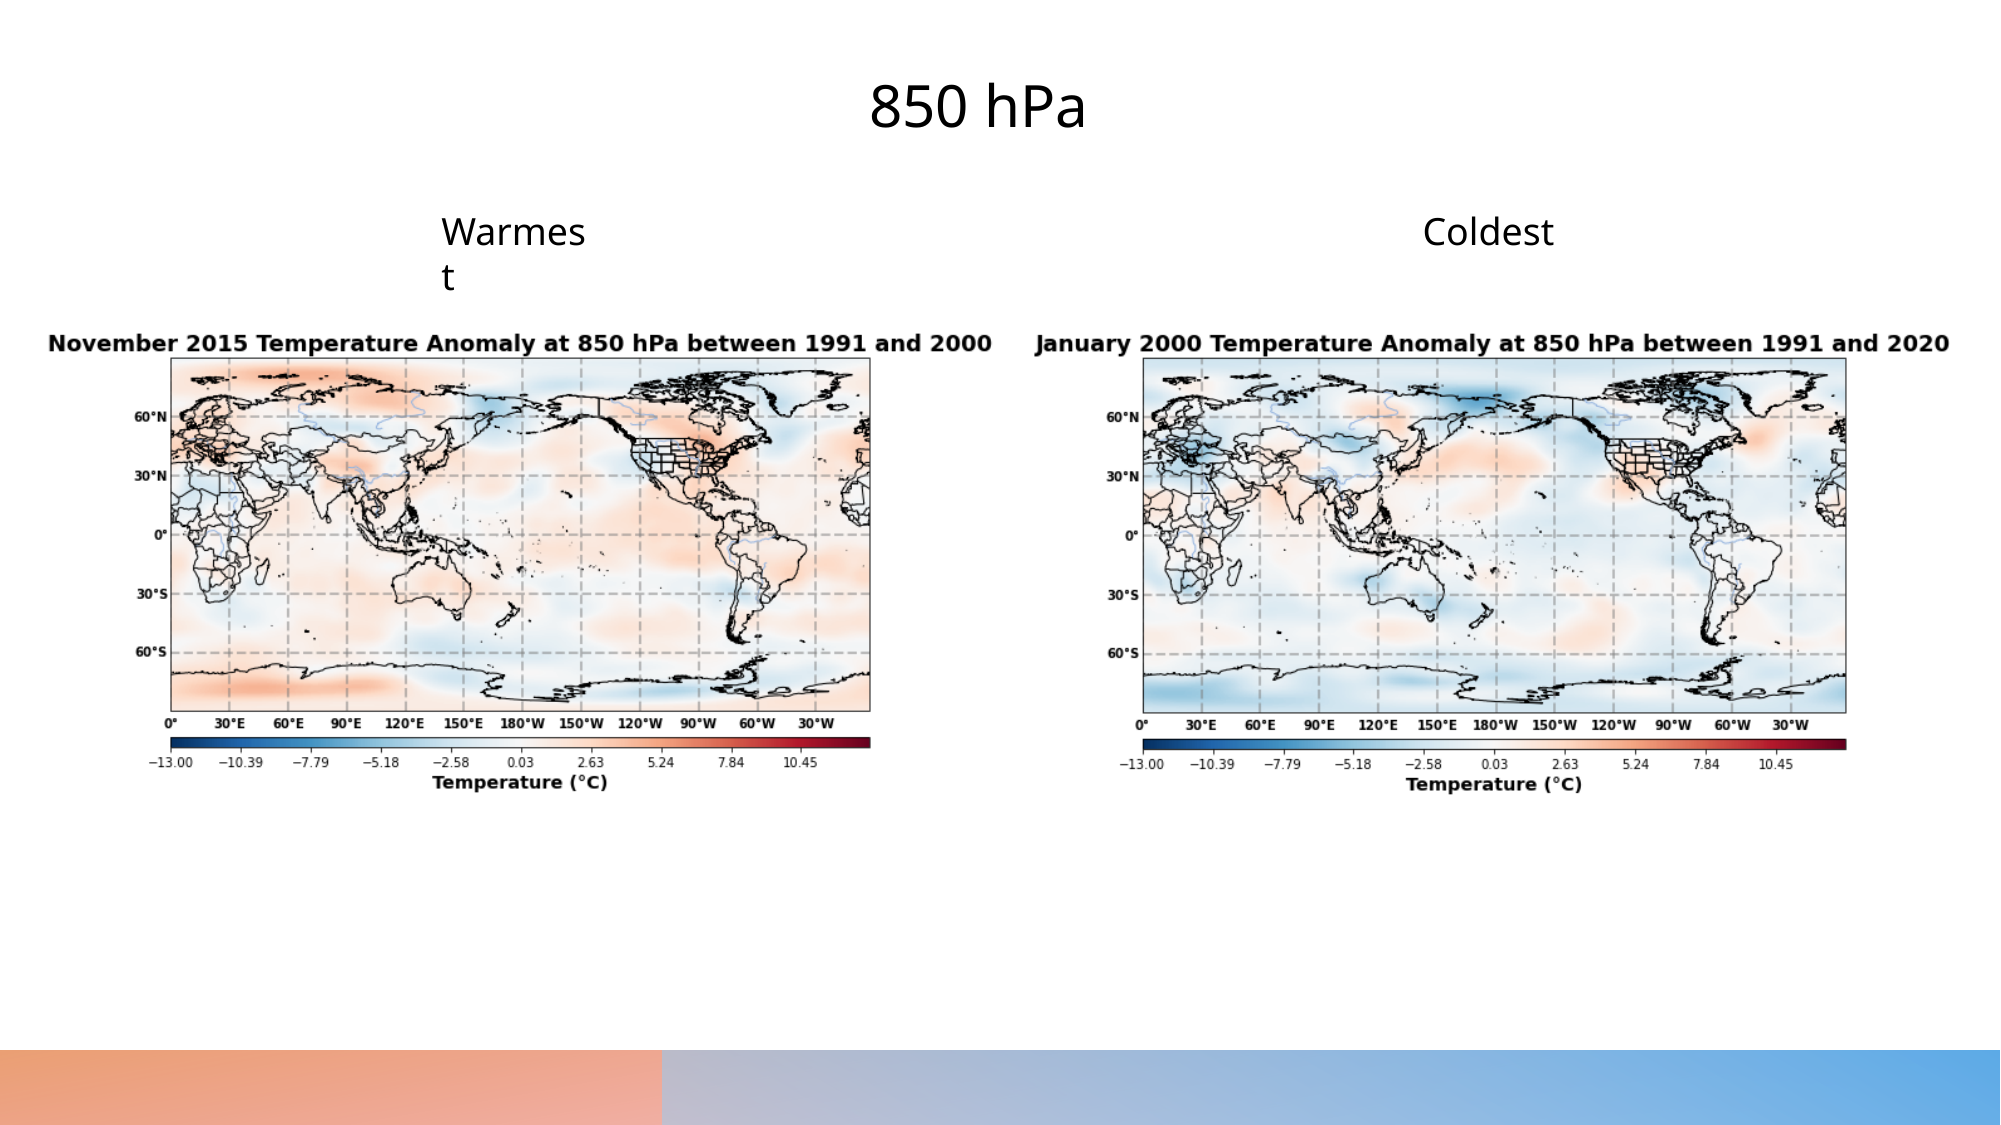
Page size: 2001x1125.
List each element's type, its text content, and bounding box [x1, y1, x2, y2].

text_box Warmest [426, 200, 615, 305]
text_box 850 hPa [854, 62, 2000, 147]
text_box Coldest [1407, 200, 1596, 260]
picture [39, 325, 1002, 800]
picture [1026, 325, 1960, 802]
